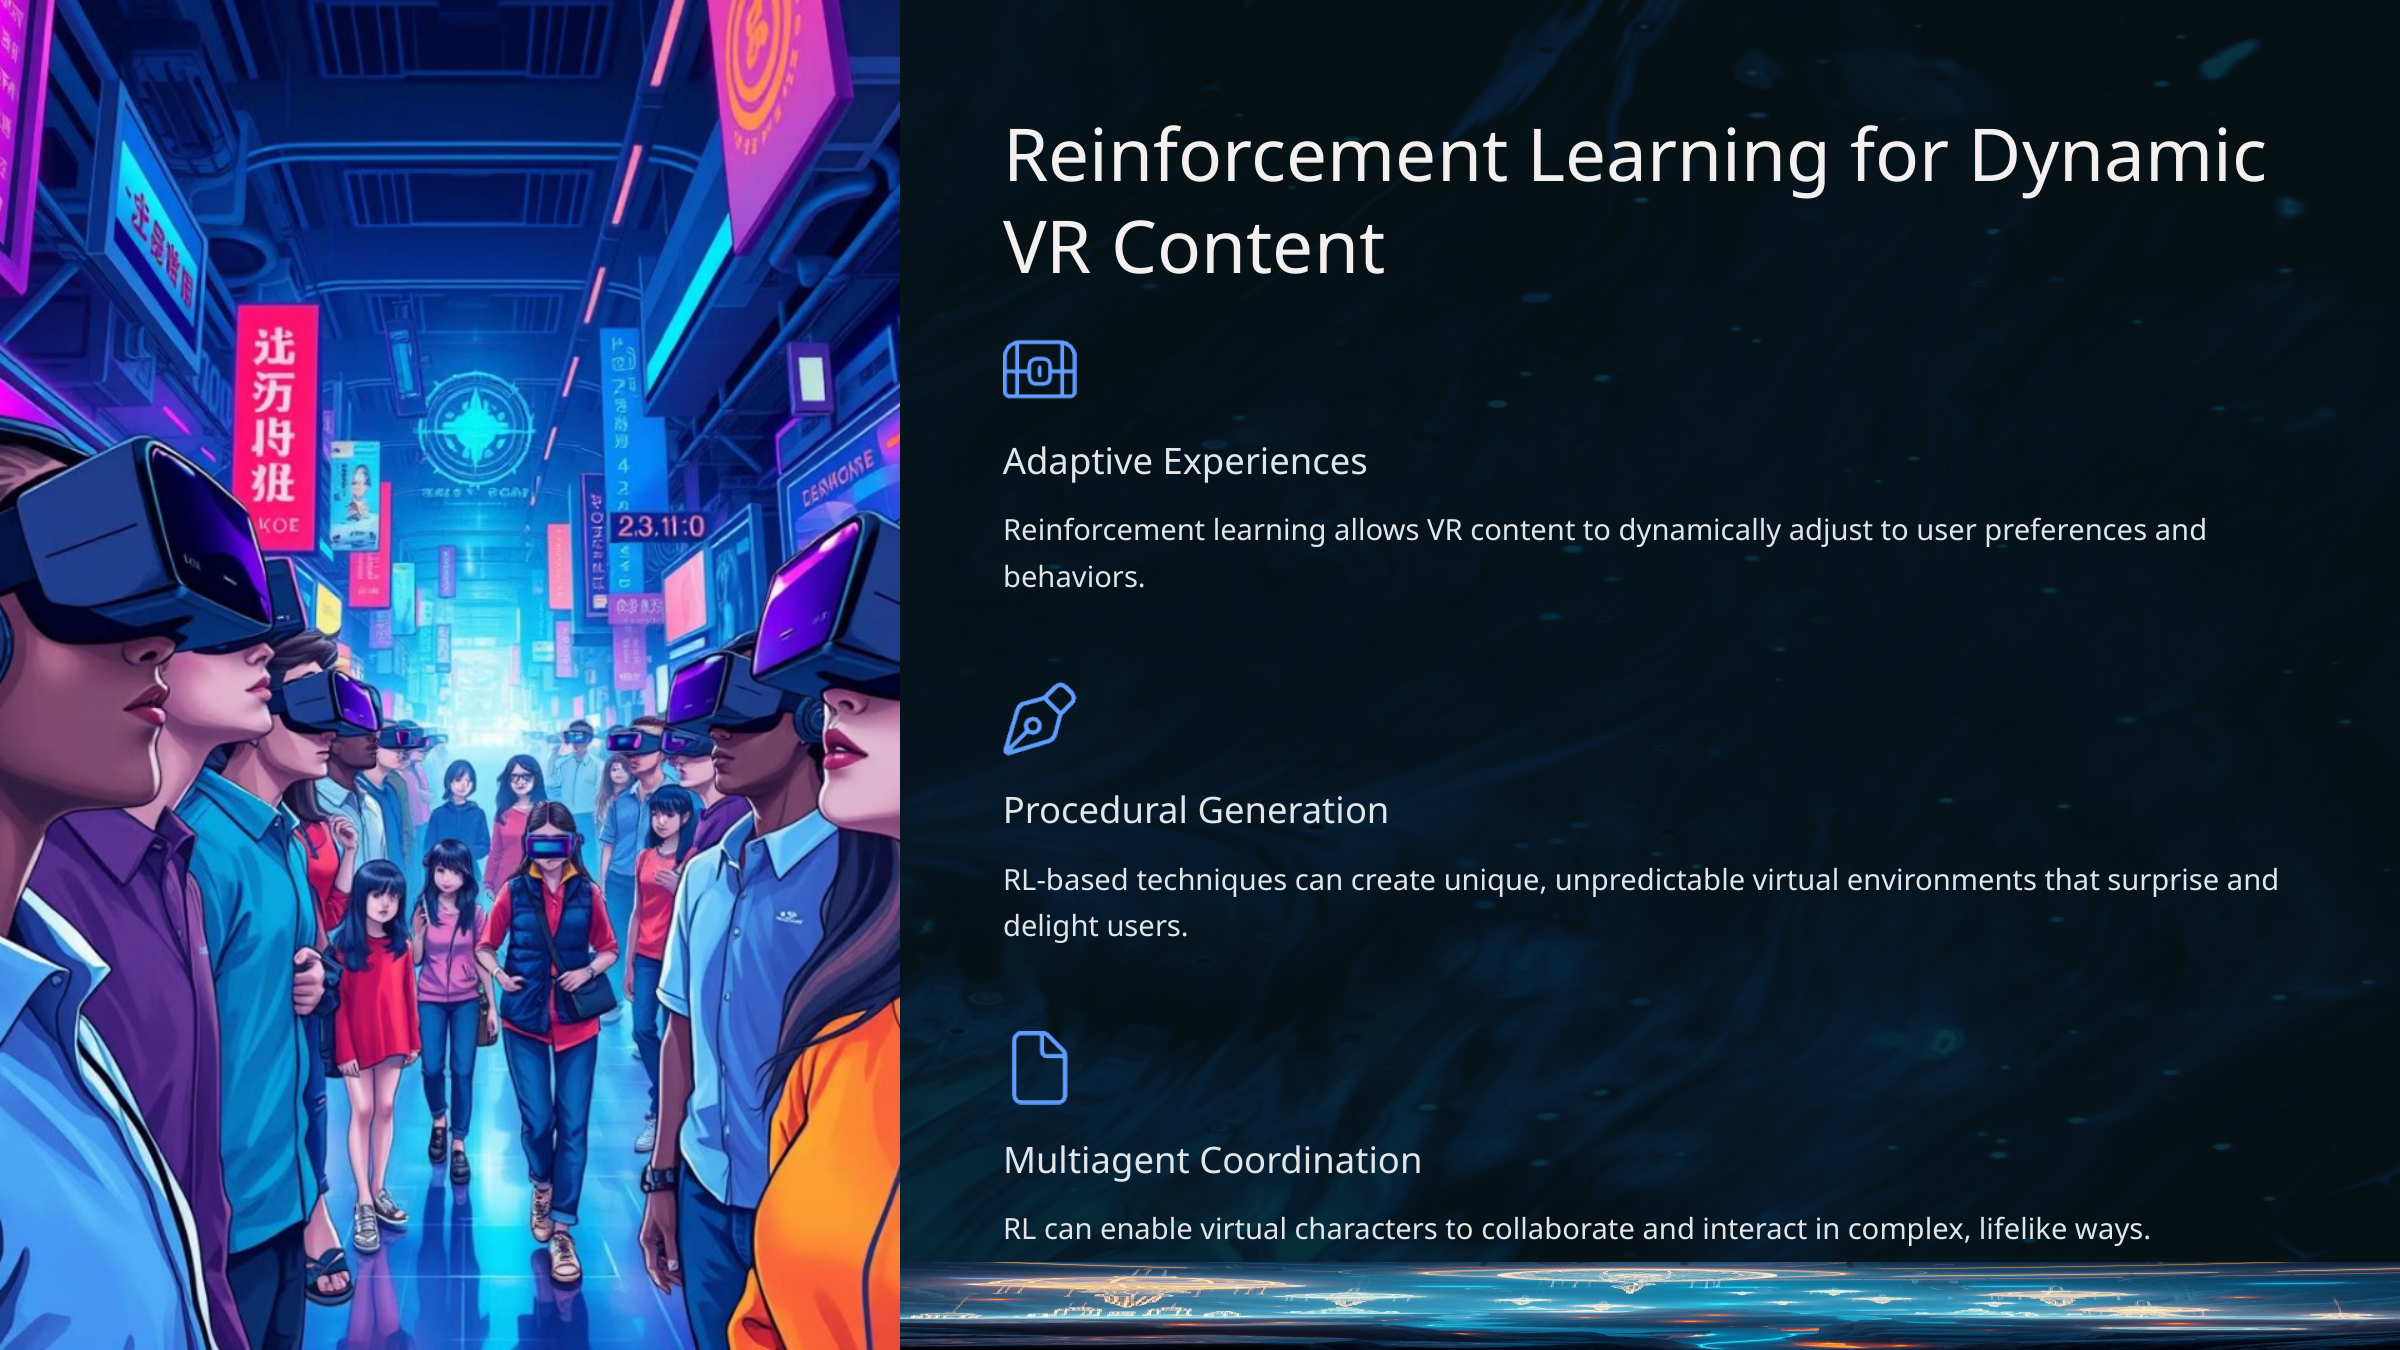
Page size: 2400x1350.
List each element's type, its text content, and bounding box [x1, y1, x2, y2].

text_box RL can enable virtual characters to collaborate and interact in complex, lifelike ways. [1003, 1198, 2297, 1246]
text_box RL-based techniques can create unique, unpredictable virtual environments that surprise and delight users. [1003, 848, 2297, 944]
text_box Adaptive Experiences [1002, 435, 1392, 482]
text_box Procedural Generation [1002, 785, 1413, 832]
text_box Multiagent Coordination [1003, 1134, 1454, 1181]
picture [0, 0, 2400, 1350]
text_box Reinforcement Learning for Dynamic VR Content [1003, 104, 2297, 289]
text_box Reinforcement learning allows VR content to dynamically adjust to user preferences and behaviors. [1003, 499, 2297, 594]
